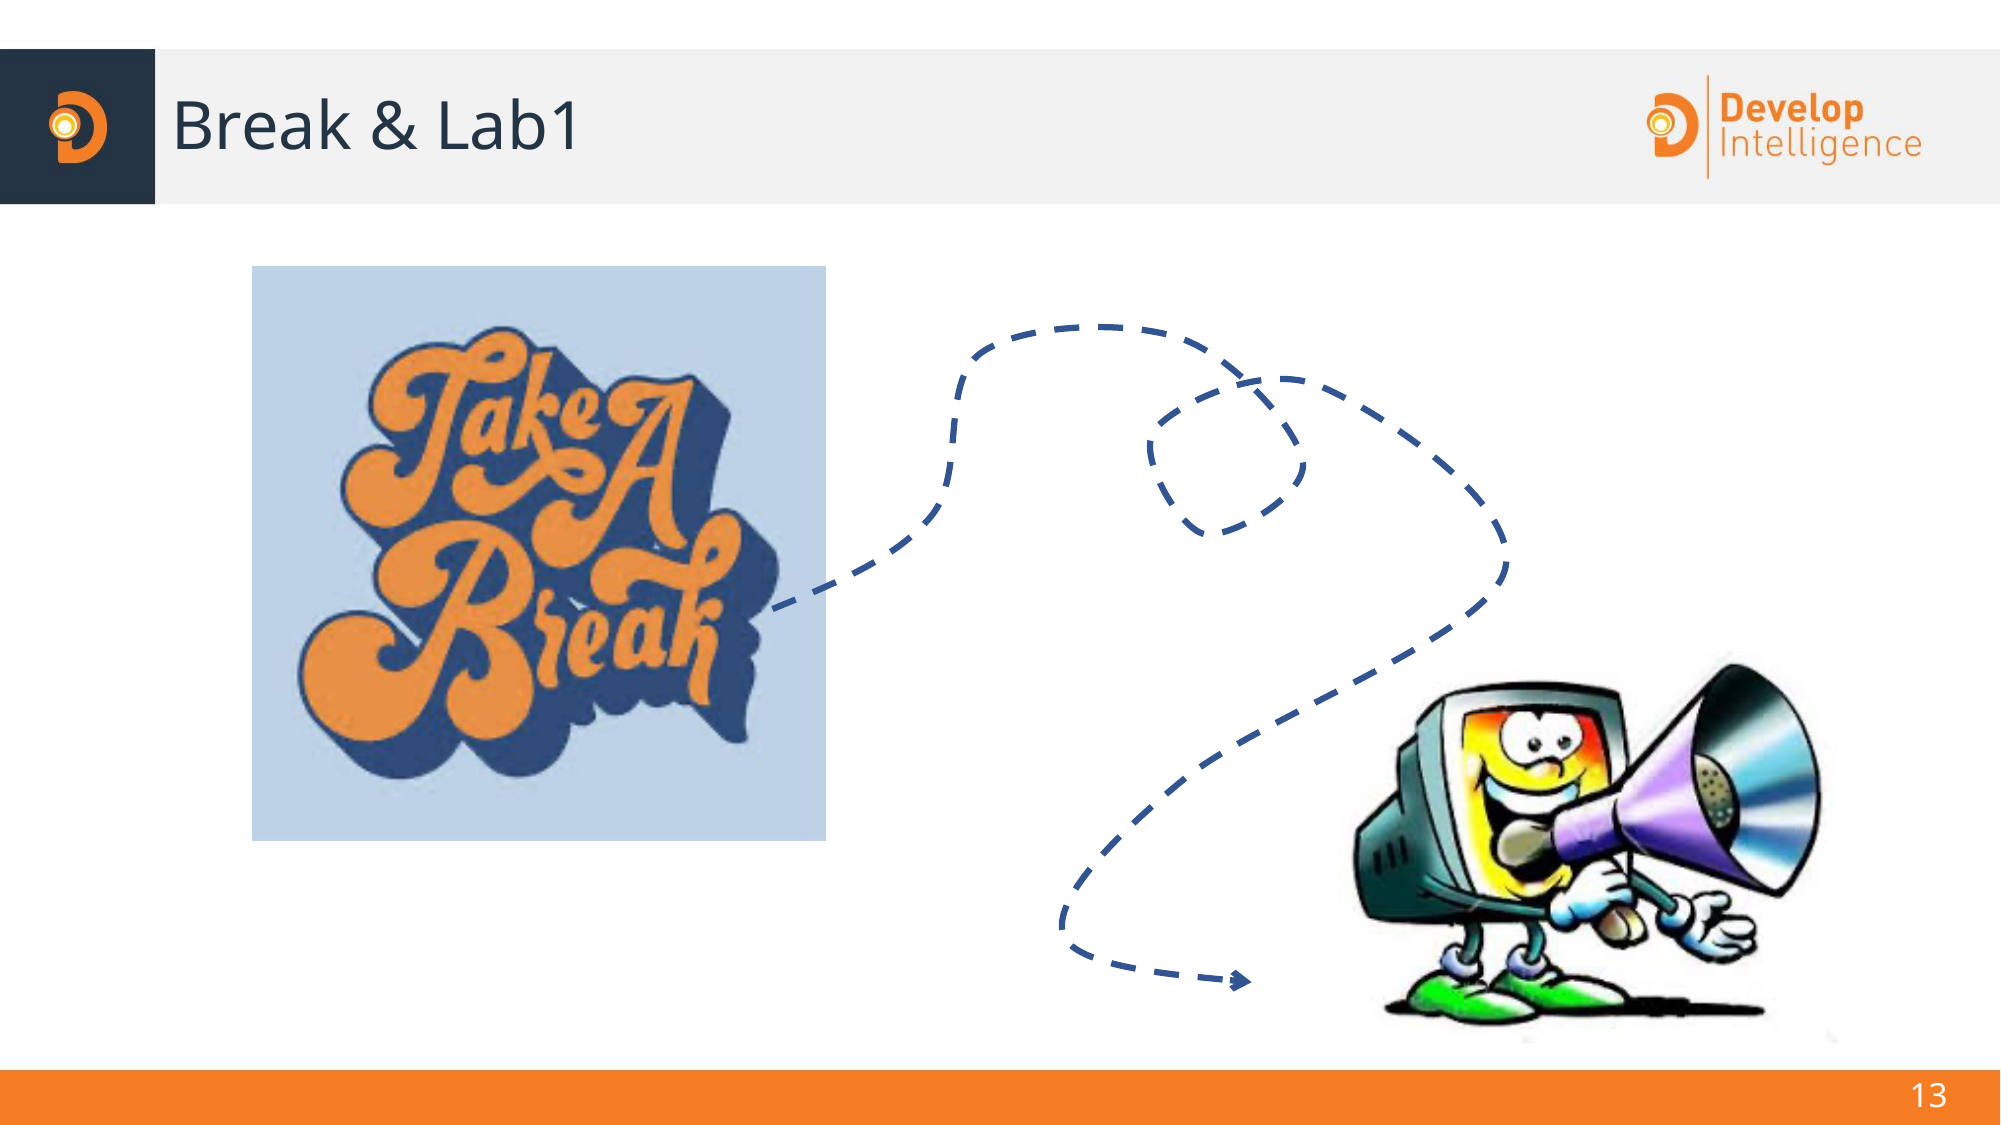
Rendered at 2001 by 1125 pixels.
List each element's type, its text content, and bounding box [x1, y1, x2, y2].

picture [0, 0, 2001, 1125]
title Break & Lab1 [156, 53, 1999, 203]
text_box [831, 324, 1509, 989]
slide_number 13 [1860, 1072, 1998, 1122]
